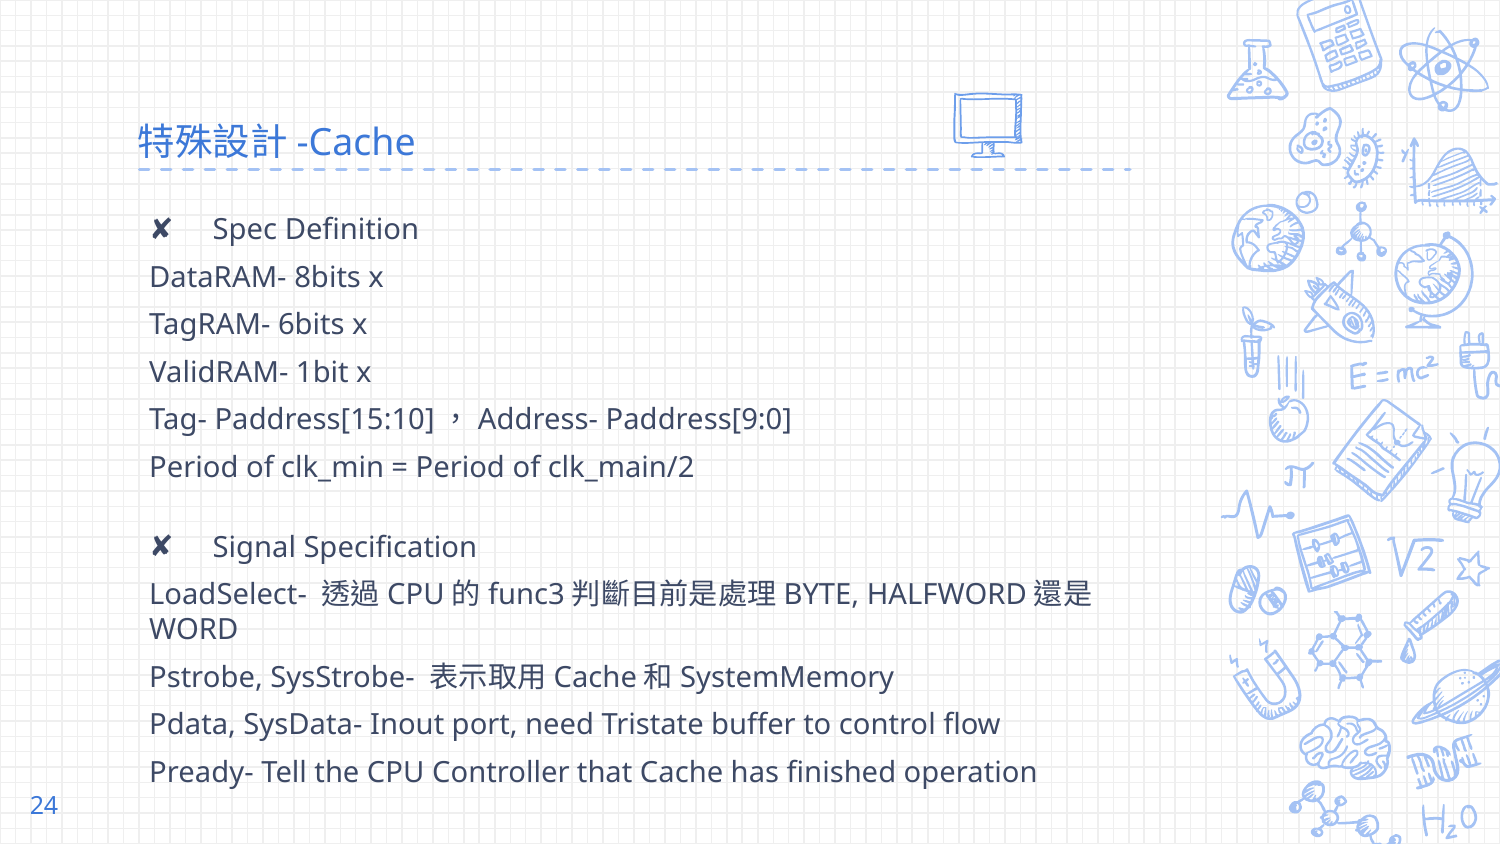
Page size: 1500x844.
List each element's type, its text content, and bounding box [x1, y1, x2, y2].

slide_number 24 [14, 774, 105, 840]
text_box Signal Specification LoadSelect- 透過CPU的func3判斷目前是處理BYTE, HALFWORD還是WORD Pstrobe, SysStrobe- 表示取用Cache和SystemMemory Pdata, SysData- Inout port, need Tristate buffer to control flow Pready- Tell the CPU Controller that Cache has finished operation [122, 512, 1130, 821]
text_box [953, 92, 1023, 158]
title 特殊設計-Cache [122, 36, 1130, 178]
